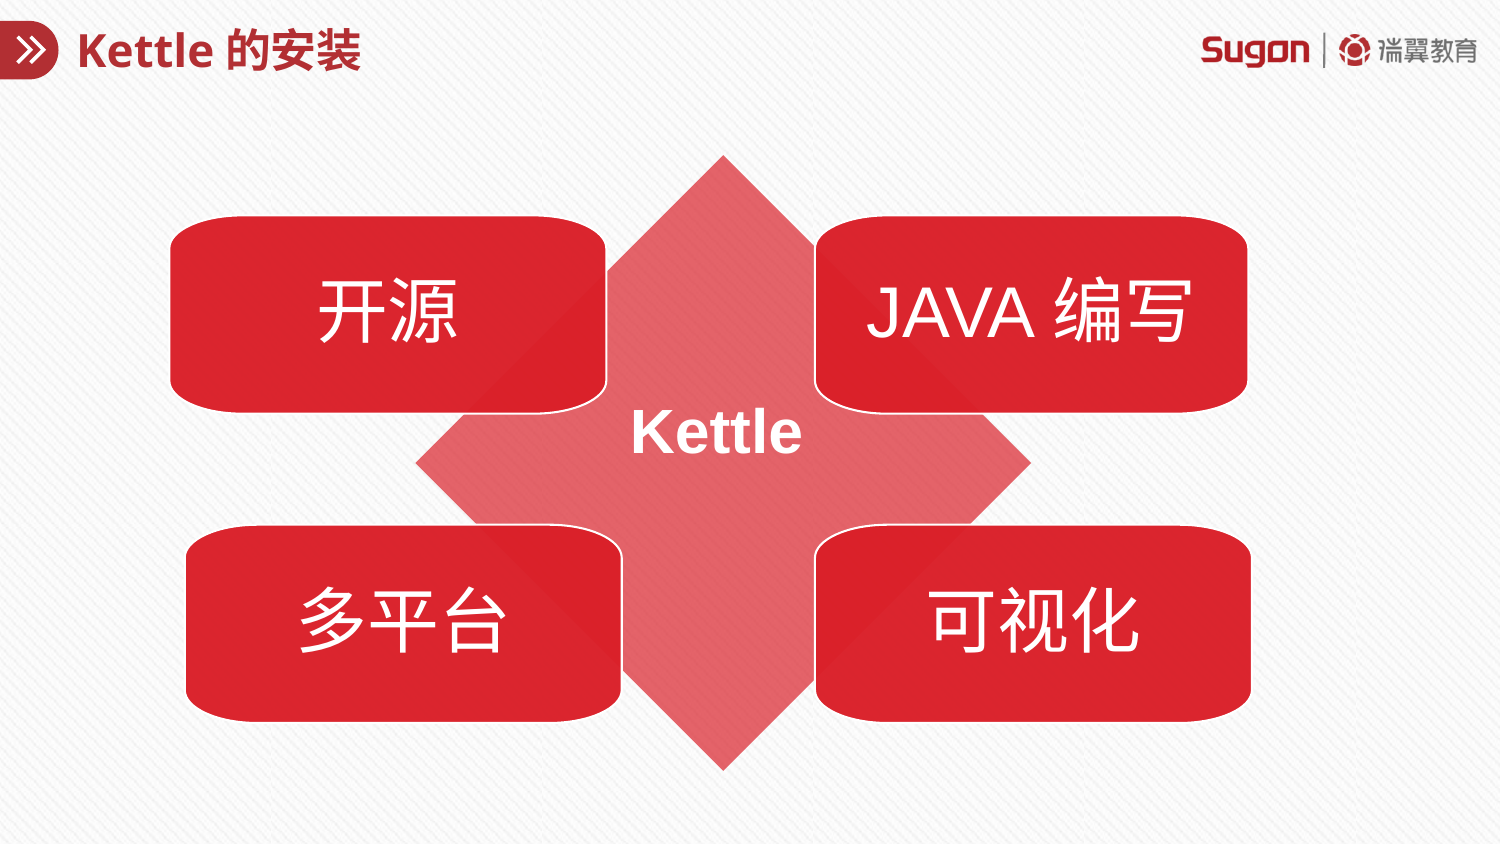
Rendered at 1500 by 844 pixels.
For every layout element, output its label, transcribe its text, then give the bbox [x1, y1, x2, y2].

picture [0, 0, 1500, 844]
text_box 开源 [168, 214, 415, 415]
text_box JAVA编写 [1032, 214, 1250, 415]
text_box 可视化 [1032, 523, 1254, 725]
text_box 多平台 [183, 523, 415, 725]
title Kettle的安装 [65, 22, 1161, 83]
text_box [415, 155, 1032, 771]
